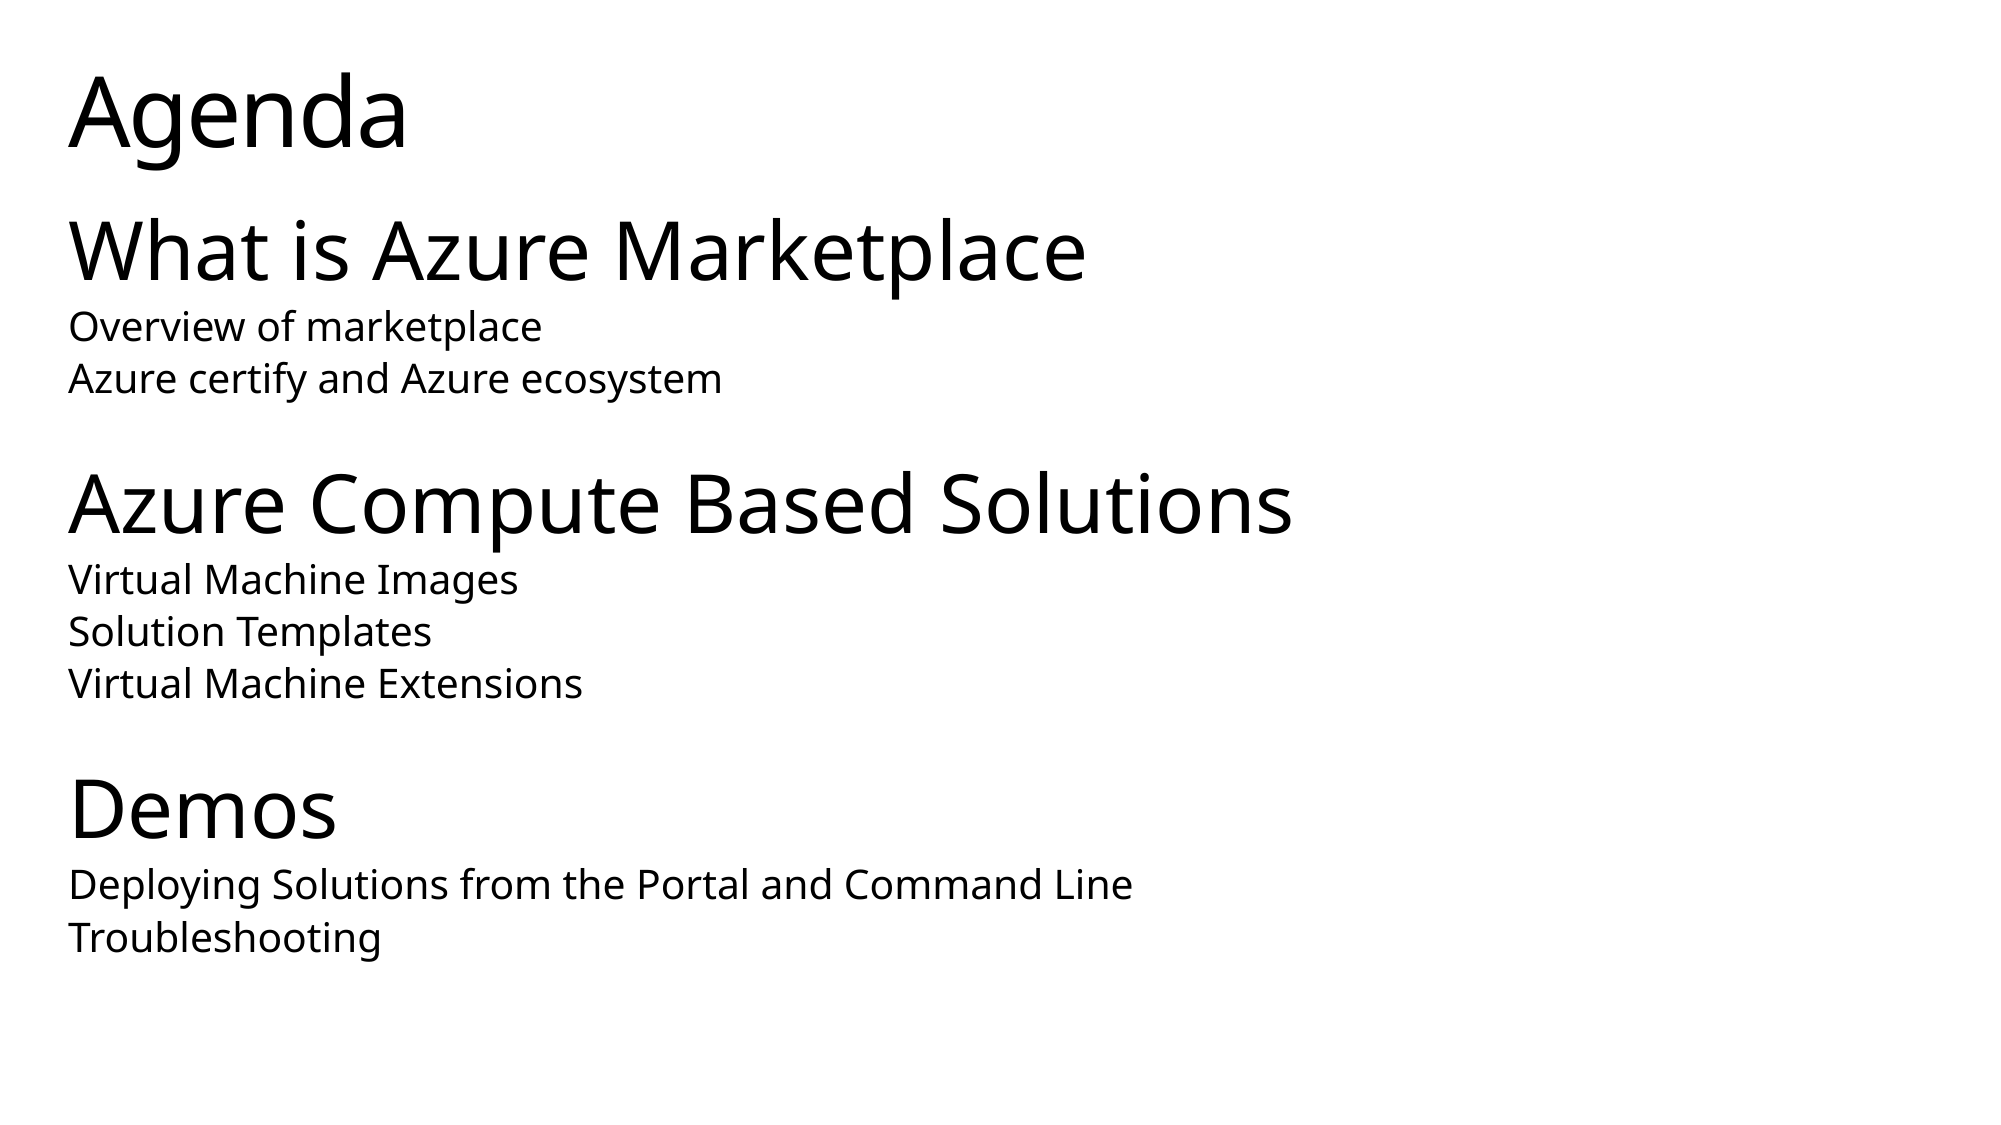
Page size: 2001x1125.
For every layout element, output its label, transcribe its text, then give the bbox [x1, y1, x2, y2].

list What is Azure Marketplace Overview of marketplace Azure certify and Azure ecosystem Azure Compute Based Solutions Virtual Machine Images Solution Templates Virtual Machine Extensions Demos Deploying Solutions from the Portal and Command Line Troubleshooting [44, 195, 1956, 1047]
title Agenda [44, 47, 1957, 196]
